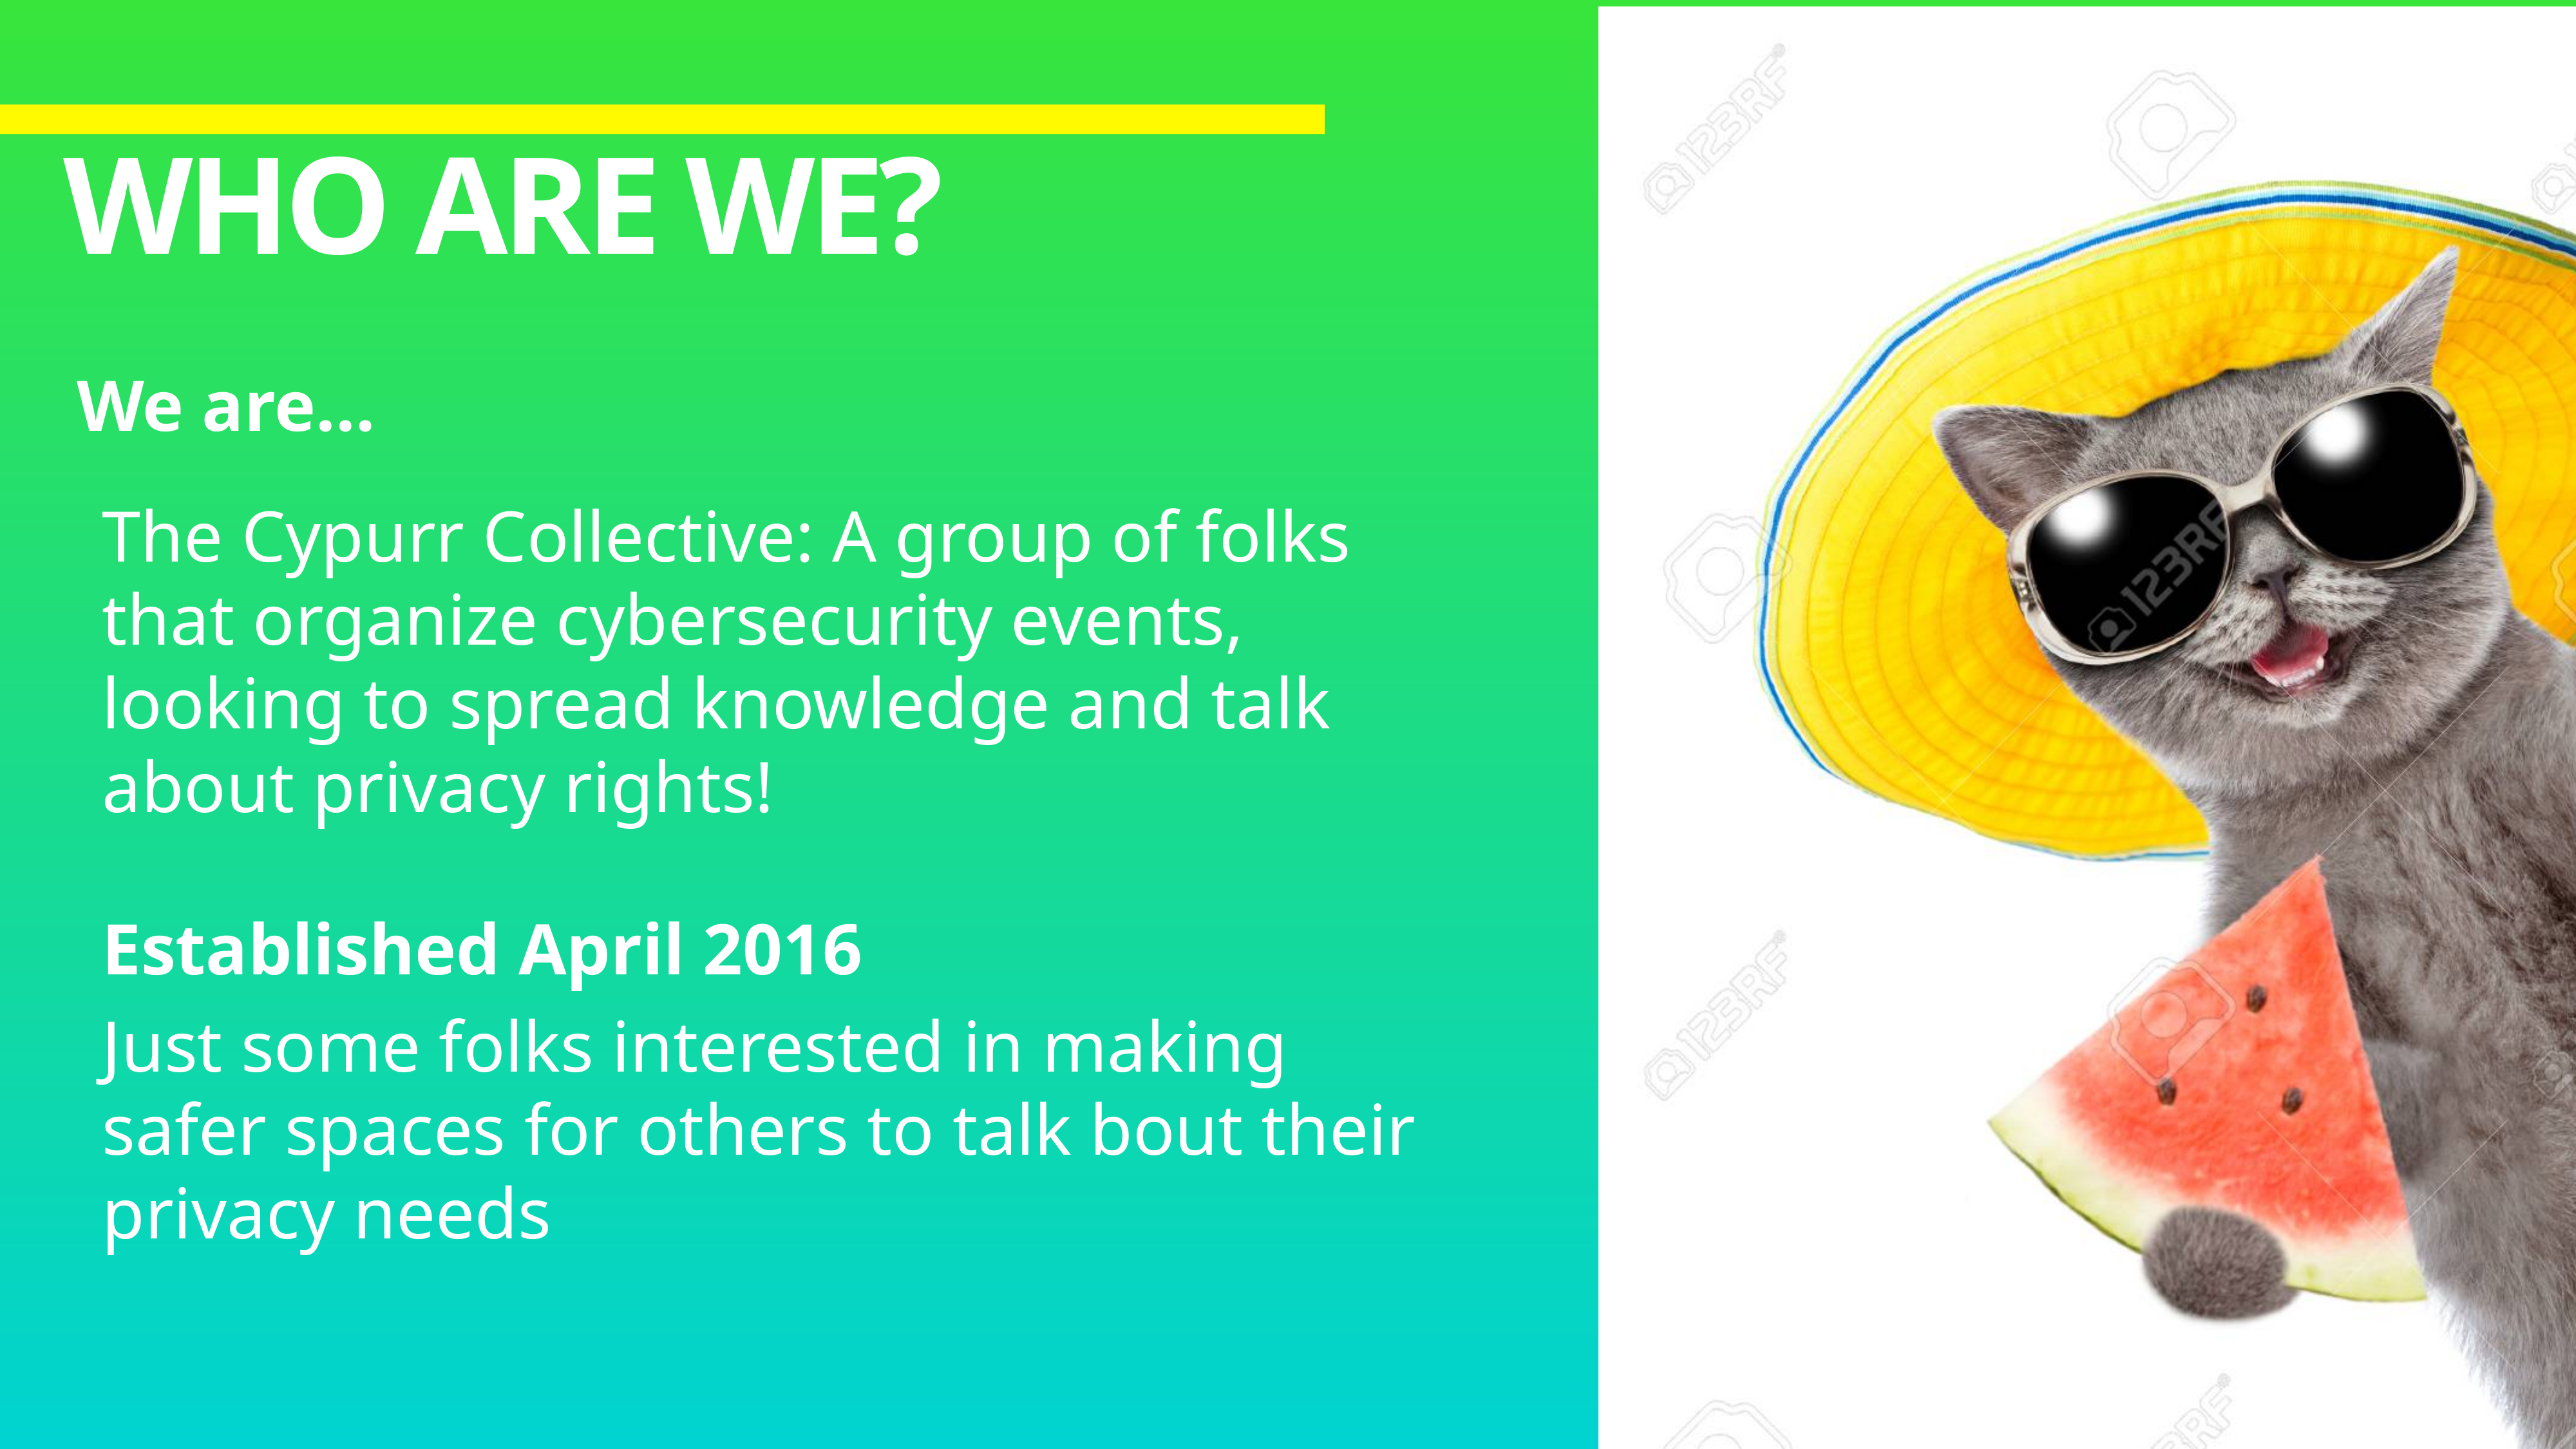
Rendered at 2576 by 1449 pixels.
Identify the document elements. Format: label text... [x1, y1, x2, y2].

list The Cypurr Collective: A group of folks that organize cybersecurity events, looking to spread knowledge and talk about privacy rights! Established April 2016 Just some folks interested in making safer spaces for others to talk bout their privacy needs [96, 486, 1513, 1449]
picture [1598, 6, 2576, 1449]
title Who Are we? [57, 146, 1267, 407]
text_box We are… [71, 355, 430, 451]
